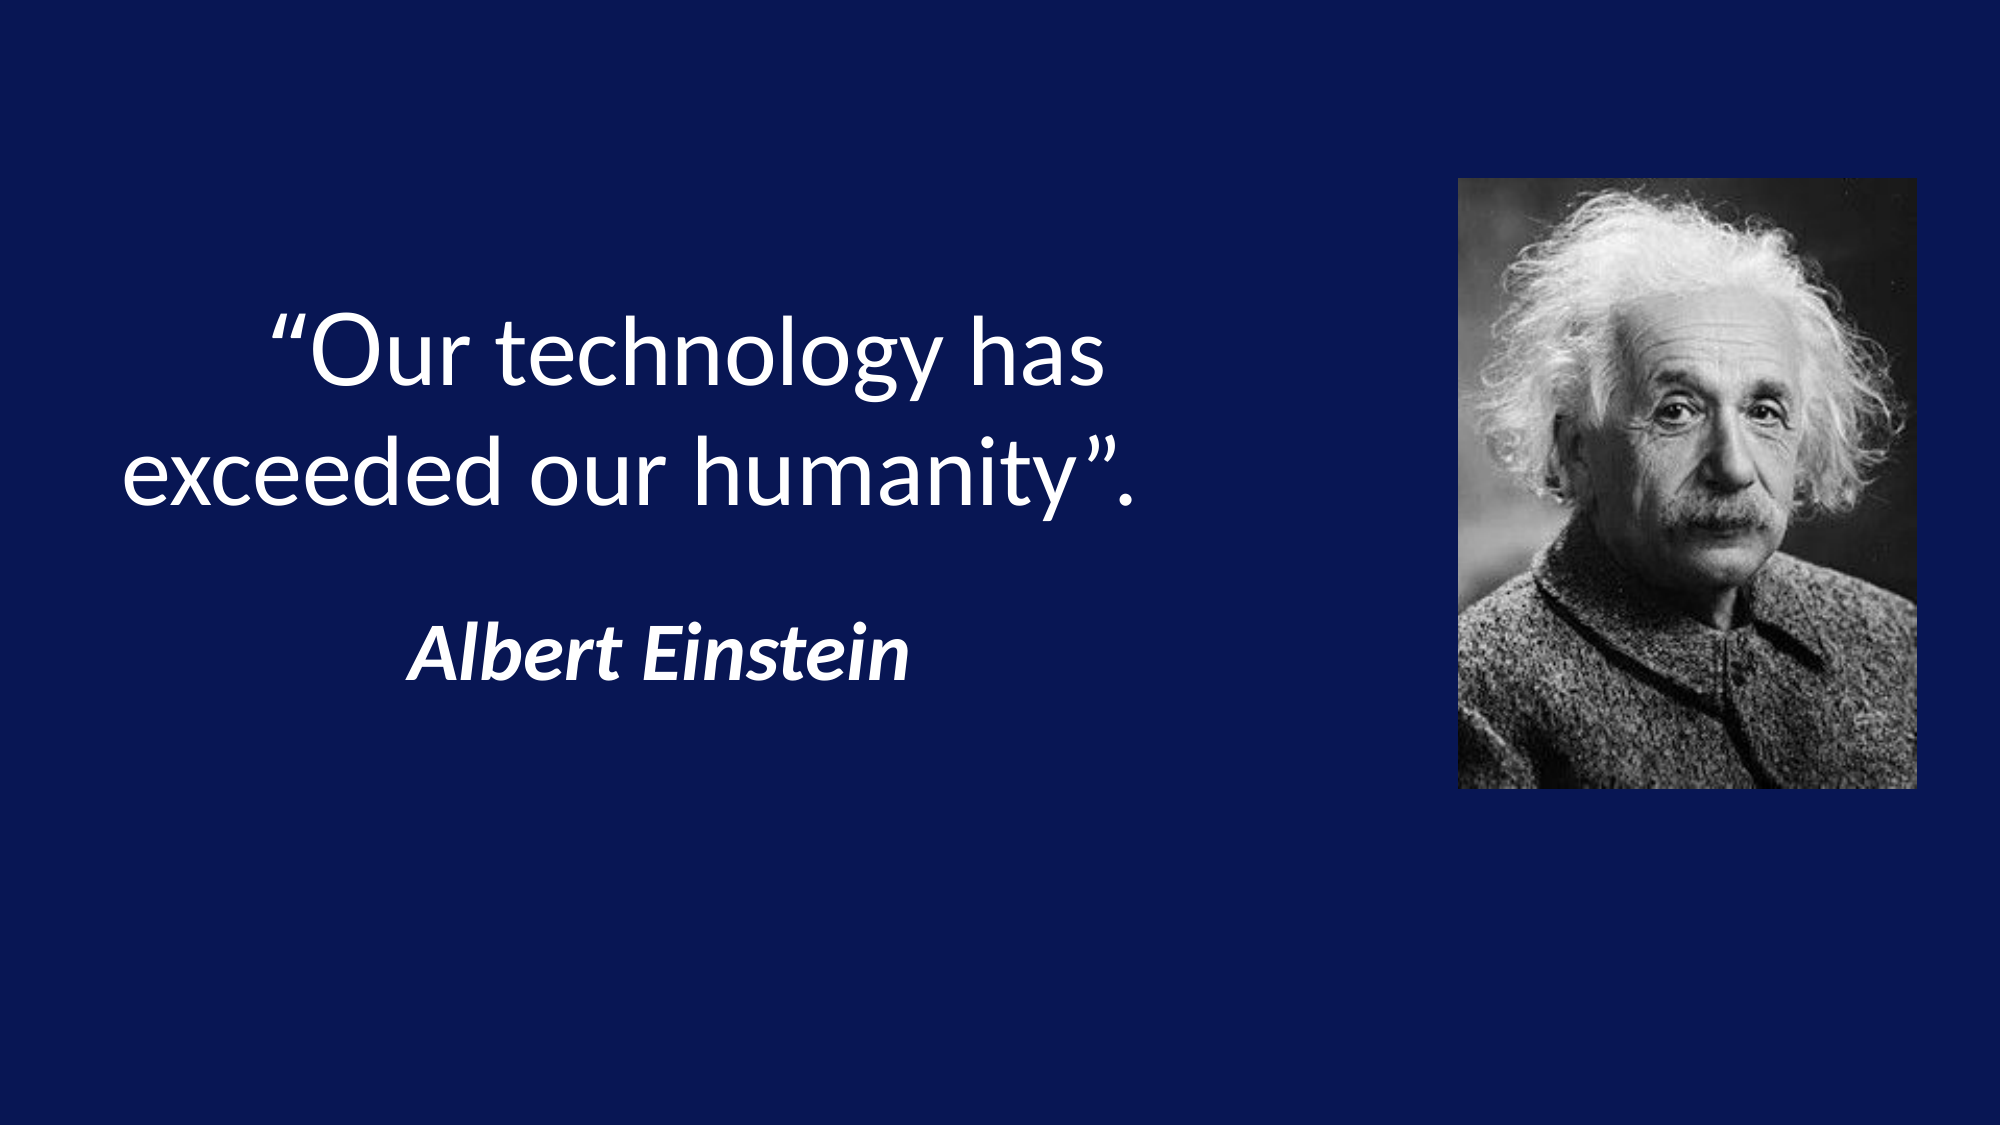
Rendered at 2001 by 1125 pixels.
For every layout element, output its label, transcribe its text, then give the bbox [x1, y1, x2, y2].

text_box Albert Einstein [393, 589, 1075, 705]
picture [1458, 178, 1917, 789]
text_box “Our technology has exceeded our humanity”. [106, 278, 1372, 533]
